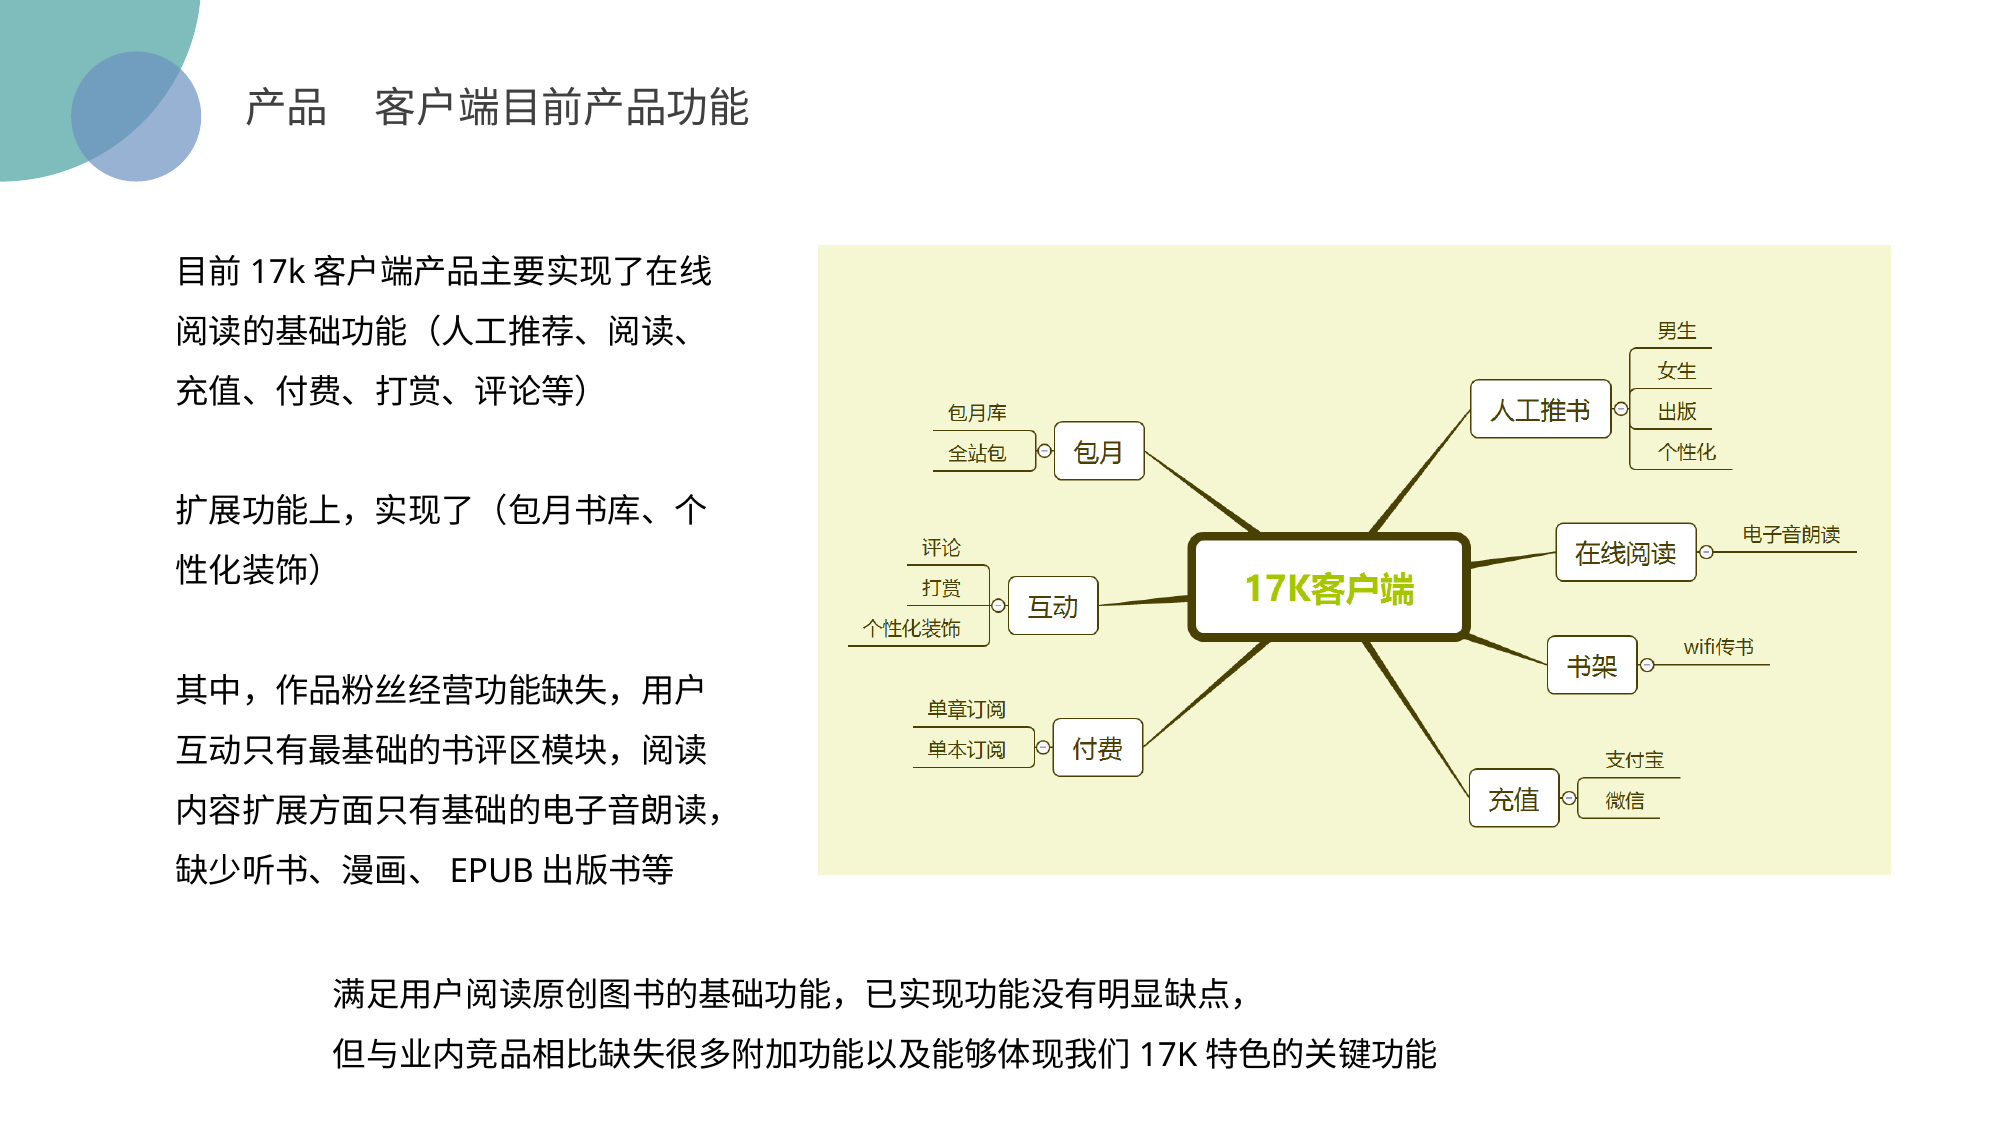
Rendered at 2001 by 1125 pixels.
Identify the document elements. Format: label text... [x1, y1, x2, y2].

text_box [0, 0, 202, 183]
text_box 目前17k客户端产品主要实现了在线阅读的基础功能（人工推荐、阅读、充值、付费、打赏、评论等） 扩展功能上，实现了（包月书库、个性化装饰） 其中，作品粉丝经营功能缺失，用户互动只有最基础的书评区模块，阅读内容扩展方面只有基础的电子音朗读，缺少听书、漫画、EPUB出版书等 [160, 222, 749, 897]
text_box 产品 客户端目前产品功能 [230, 73, 766, 139]
text_box 满足用户阅读原创图书的基础功能，已实现功能没有明显缺点， 但与业内竞品相比缺失很多附加功能以及能够体现我们17K特色的关键功能 [318, 945, 1871, 1081]
picture [818, 245, 1891, 875]
text_box [70, 50, 203, 183]
